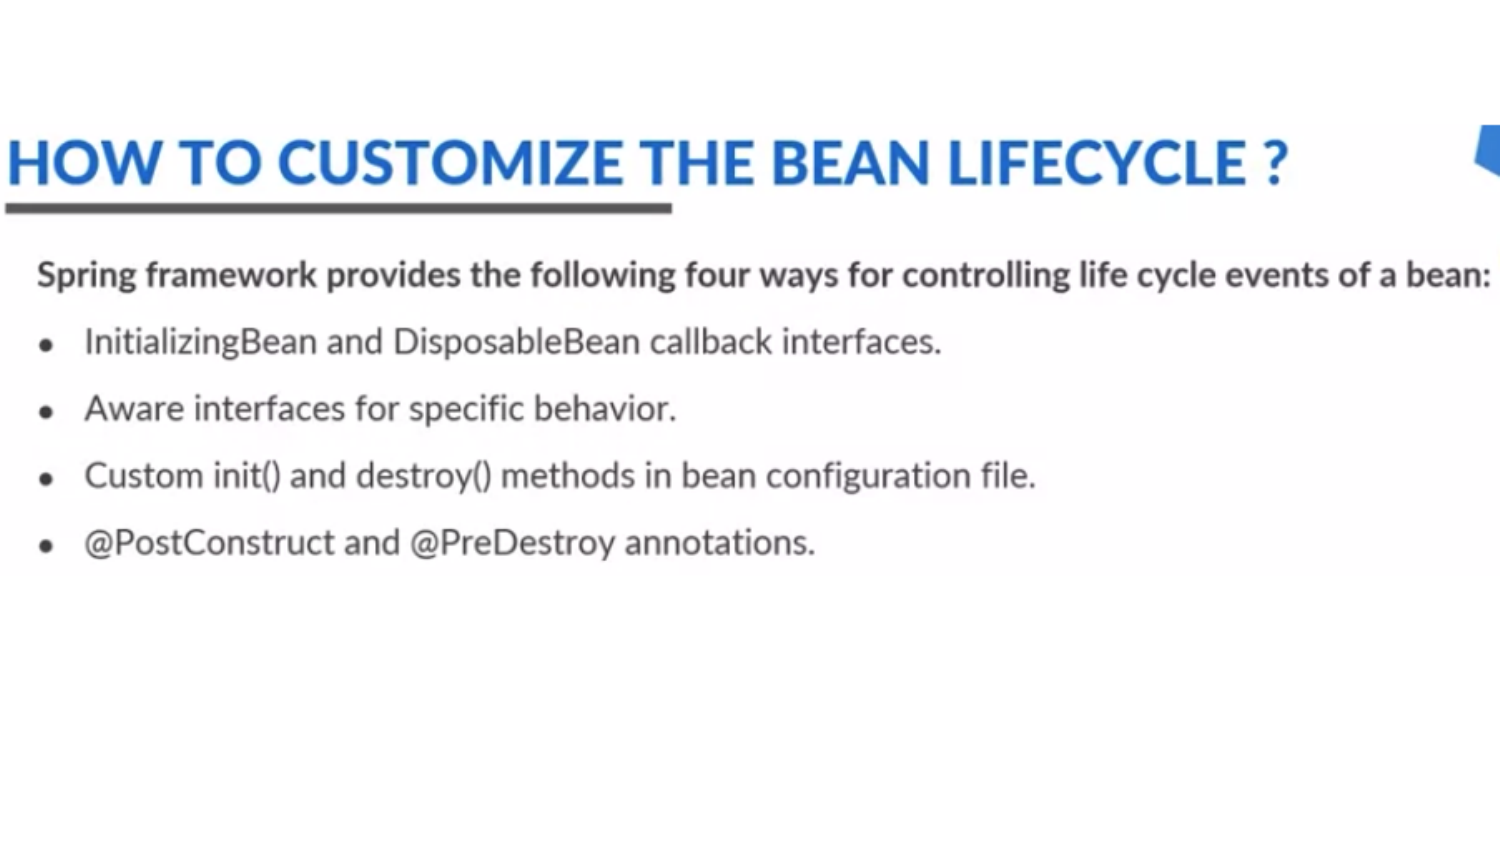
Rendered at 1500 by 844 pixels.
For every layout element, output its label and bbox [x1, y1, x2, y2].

picture [0, 121, 1500, 577]
